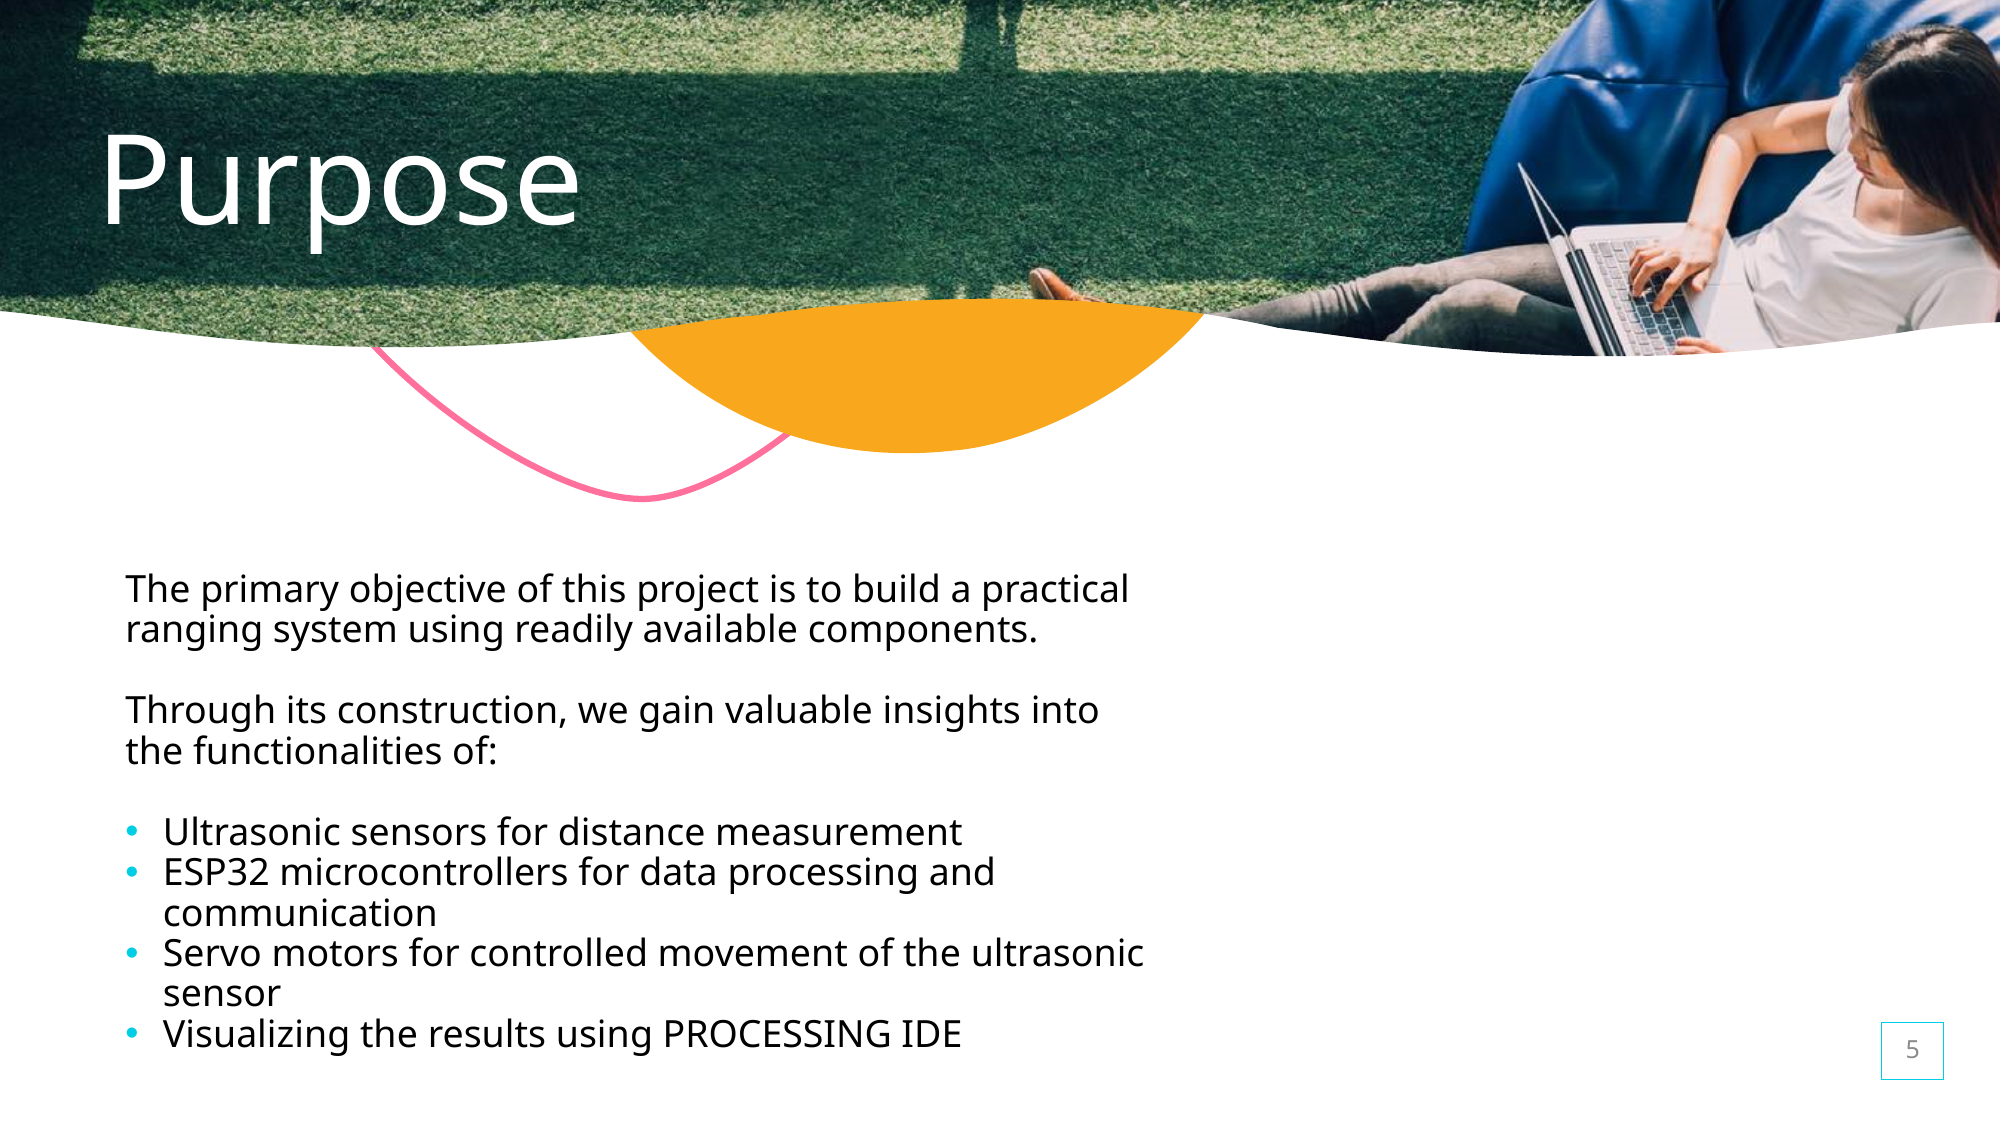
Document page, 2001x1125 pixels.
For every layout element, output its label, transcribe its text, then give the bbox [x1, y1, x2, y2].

slide_number 5 [1881, 1022, 1944, 1080]
list The primary objective of this project is to build a practical ranging system using readily available components. Through its construction, we gain valuable insights into the functionalities of: Ultrasonic sensors for distance measurement ESP32 microcontrollers for data processing and communication Servo motors for controlled movement of the ultrasonic sensor Visualizing the results using PROCESSING IDE [110, 562, 1167, 1023]
picture [0, 0, 2000, 357]
